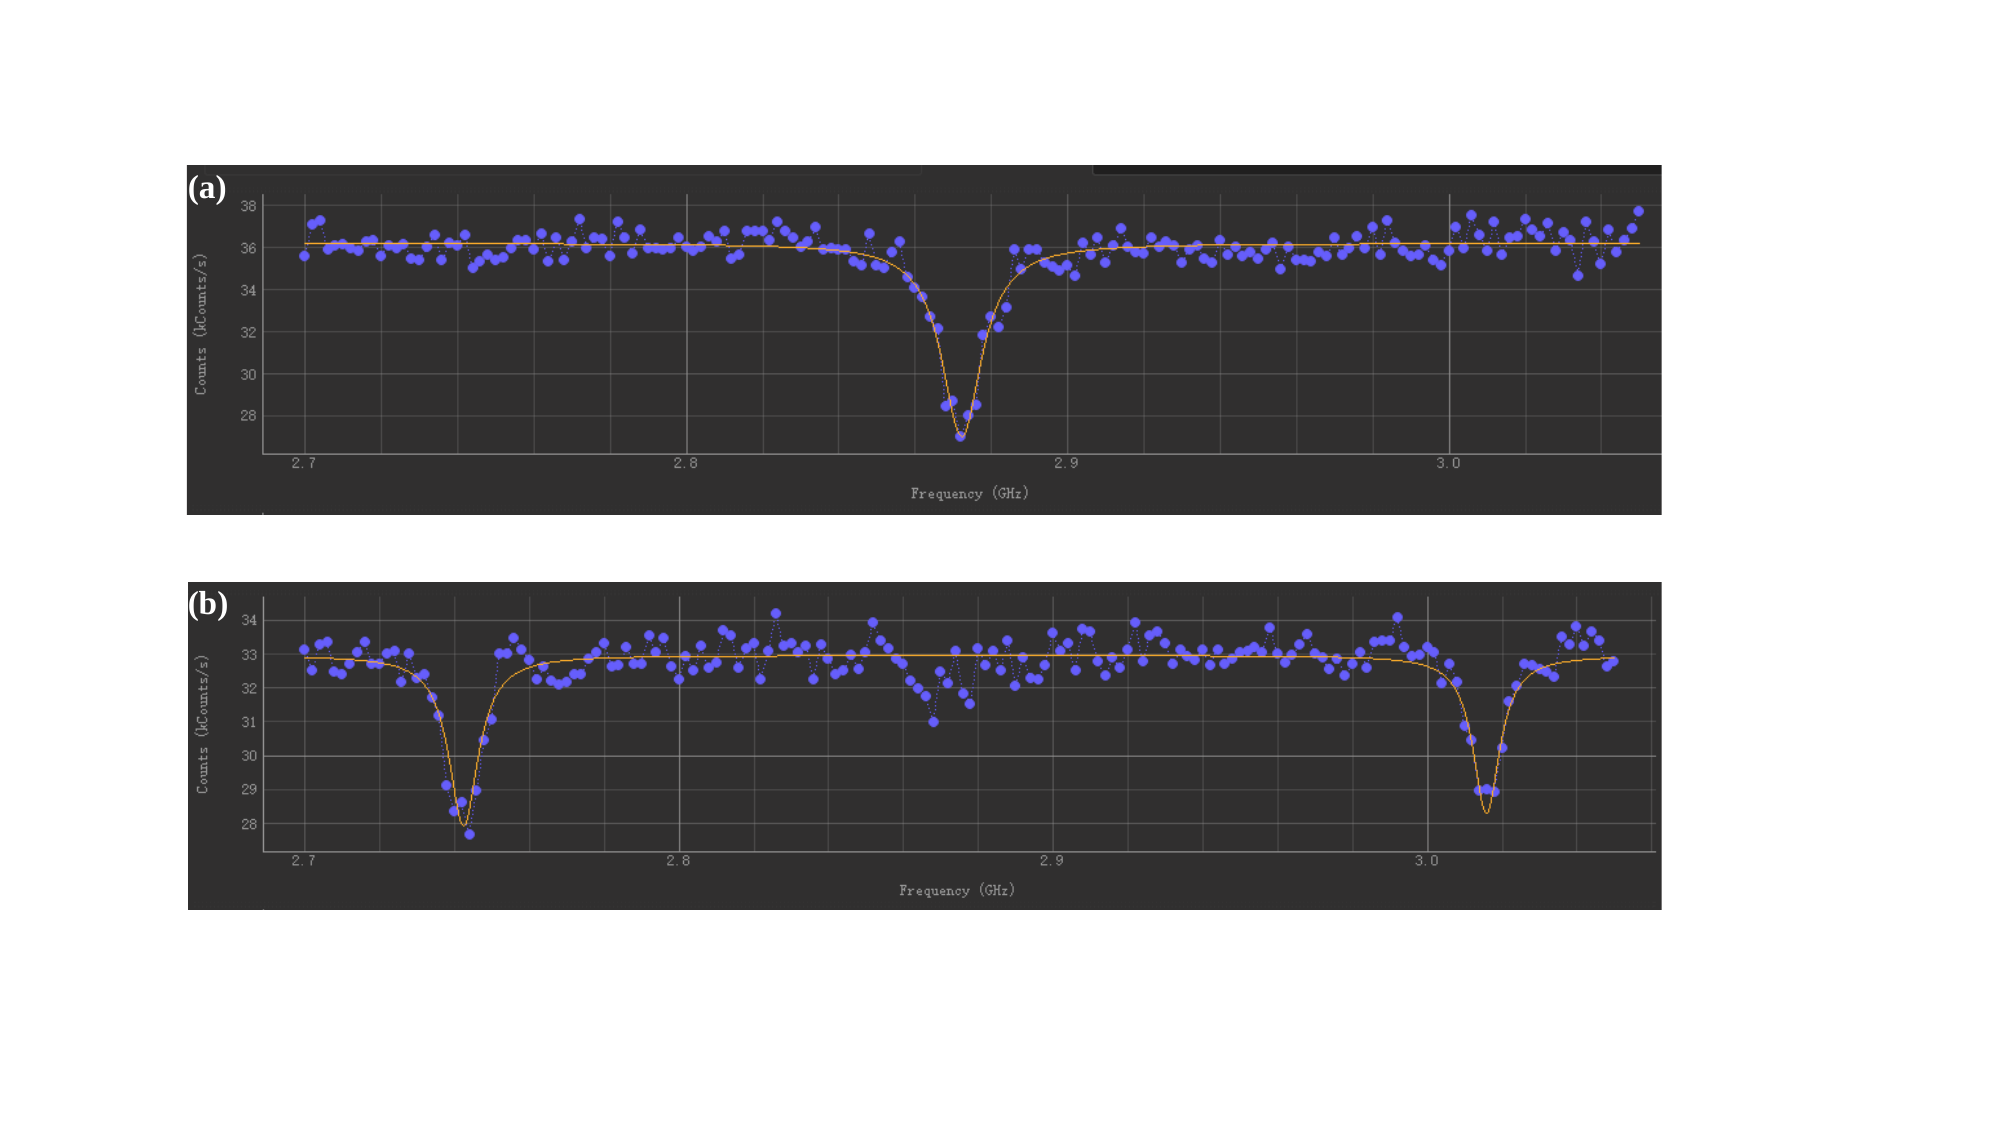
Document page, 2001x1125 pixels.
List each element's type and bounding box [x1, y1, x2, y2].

text_box [172, 157, 1662, 910]
